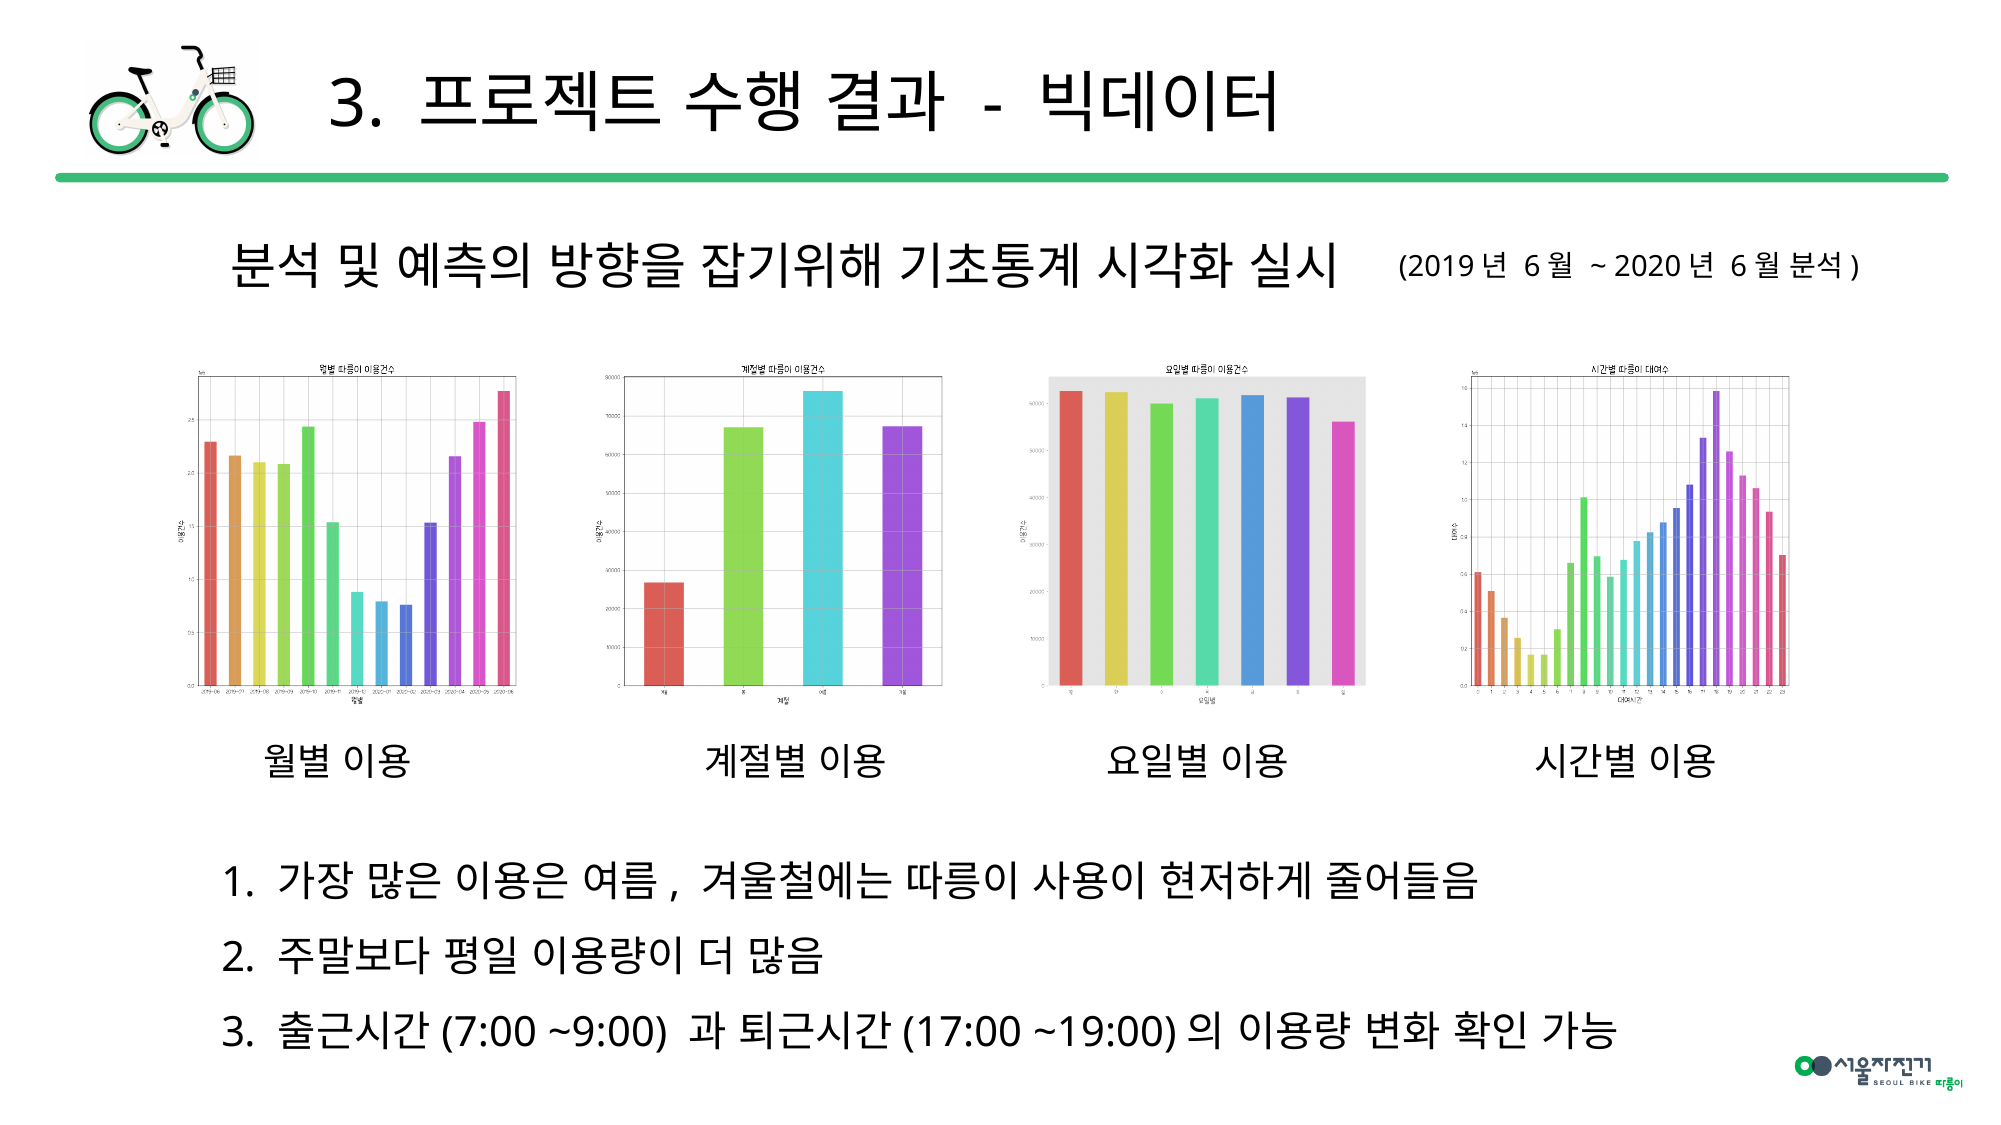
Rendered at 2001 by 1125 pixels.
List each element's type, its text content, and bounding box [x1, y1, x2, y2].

picture [1420, 327, 1830, 737]
picture [1793, 1053, 1967, 1094]
text_box 시간별 이용 [1519, 737, 1755, 791]
text_box 계절별 이용 [689, 737, 938, 791]
text_box 3. 프로젝트 수행 결과 - 빅데이터 [314, 52, 1299, 148]
text_box 분석 및 예측의 방향을 잡기위해 기초통계 시각화 실시 [215, 226, 1356, 302]
text_box (2019년 6월 ~ 2020년 6월 분석) [1384, 239, 1874, 290]
text_box 요일별 이용 [1091, 737, 1343, 791]
text_box 월별 이용 [248, 737, 456, 791]
picture [996, 327, 1407, 737]
picture [147, 327, 557, 737]
picture [573, 327, 983, 737]
picture [85, 40, 259, 157]
text_box 가장 많은 이용은 여름, 겨울철에는 따릉이 사용이 현저하게 줄어들음 주말보다 평일 이용량이 더 많음 출근시간(7:00 ~9:00) 과 퇴근시간(17:00 ~19:00)의 이용량 변화 확인 가능 [206, 822, 1634, 1062]
